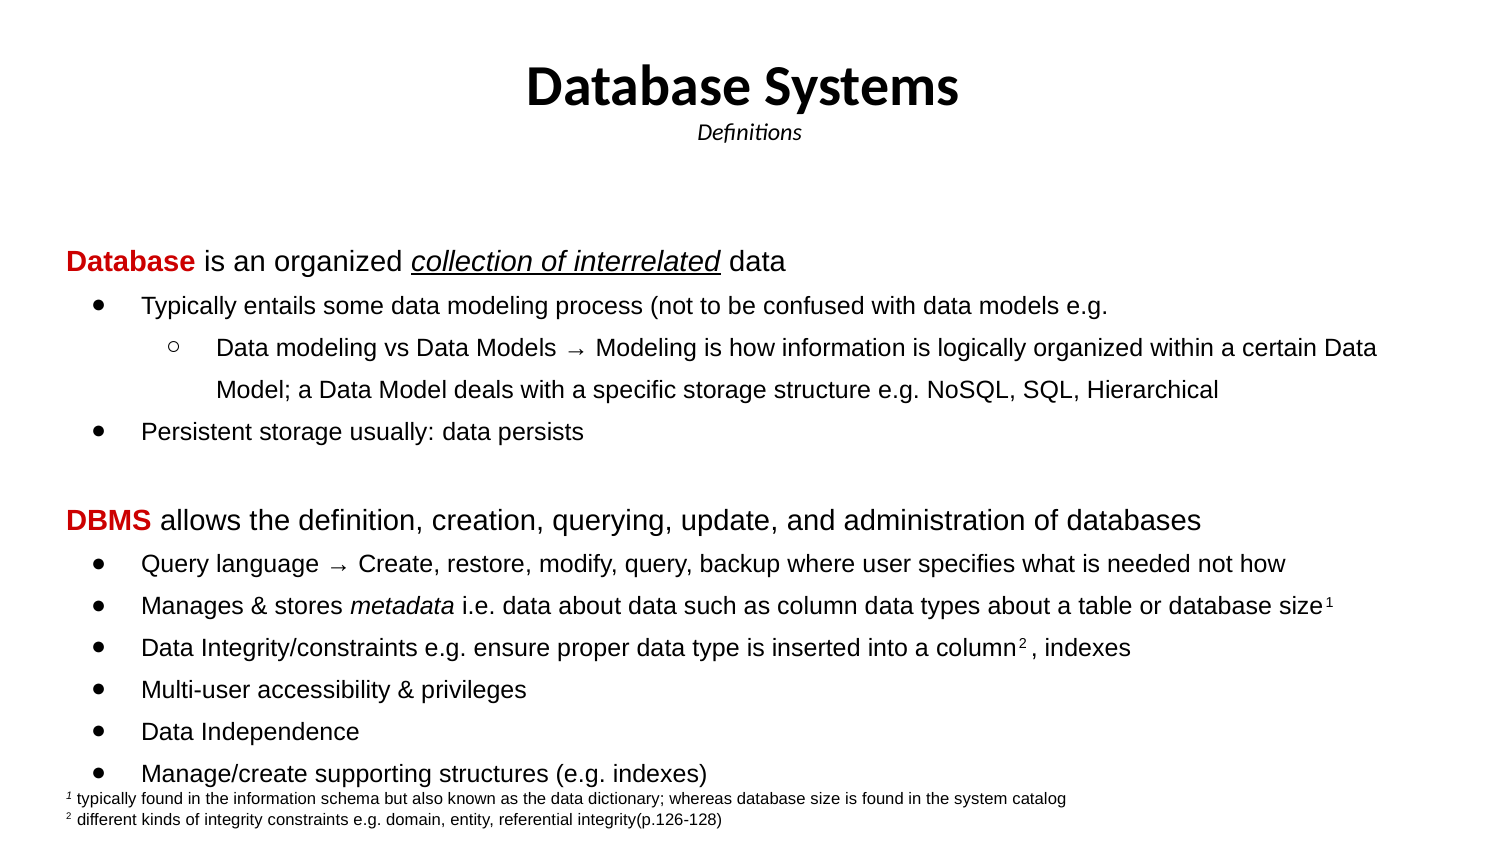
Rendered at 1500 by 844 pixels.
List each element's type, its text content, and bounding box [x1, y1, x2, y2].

subtitle Database is an organized collection of interrelated data Typically entails some data modeling process (not to be confused with data models e.g. Data modeling vs Data Models → Modeling is how information is logically organized within a certain Data Model; a Data Model deals with a specific storage structure e.g. NoSQL, SQL, Hierarchical Persistent storage usually: data persists DBMS allows the definition, creation, querying, update, and administration of databases Query language → Create, restore, modify, query, backup where user specifies what is needed not how Manages & stores metadata i.e. data about data such as column data types about a table or database size1 Data Integrity/constraints e.g. ensure proper data type is inserted into a column2 , indexes Multi-user accessibility & privileges Data Independence Manage/create supporting structures (e.g. indexes) [51, 213, 1449, 781]
title Database Systems Definitions [51, 30, 1449, 161]
text_box 1 typically found in the information schema but also known as the data dictionary; whereas database size is found in the system catalog 2 different kinds of integrity constraints e.g. domain, entity, referential integrity(p.126-128) [51, 770, 1350, 844]
